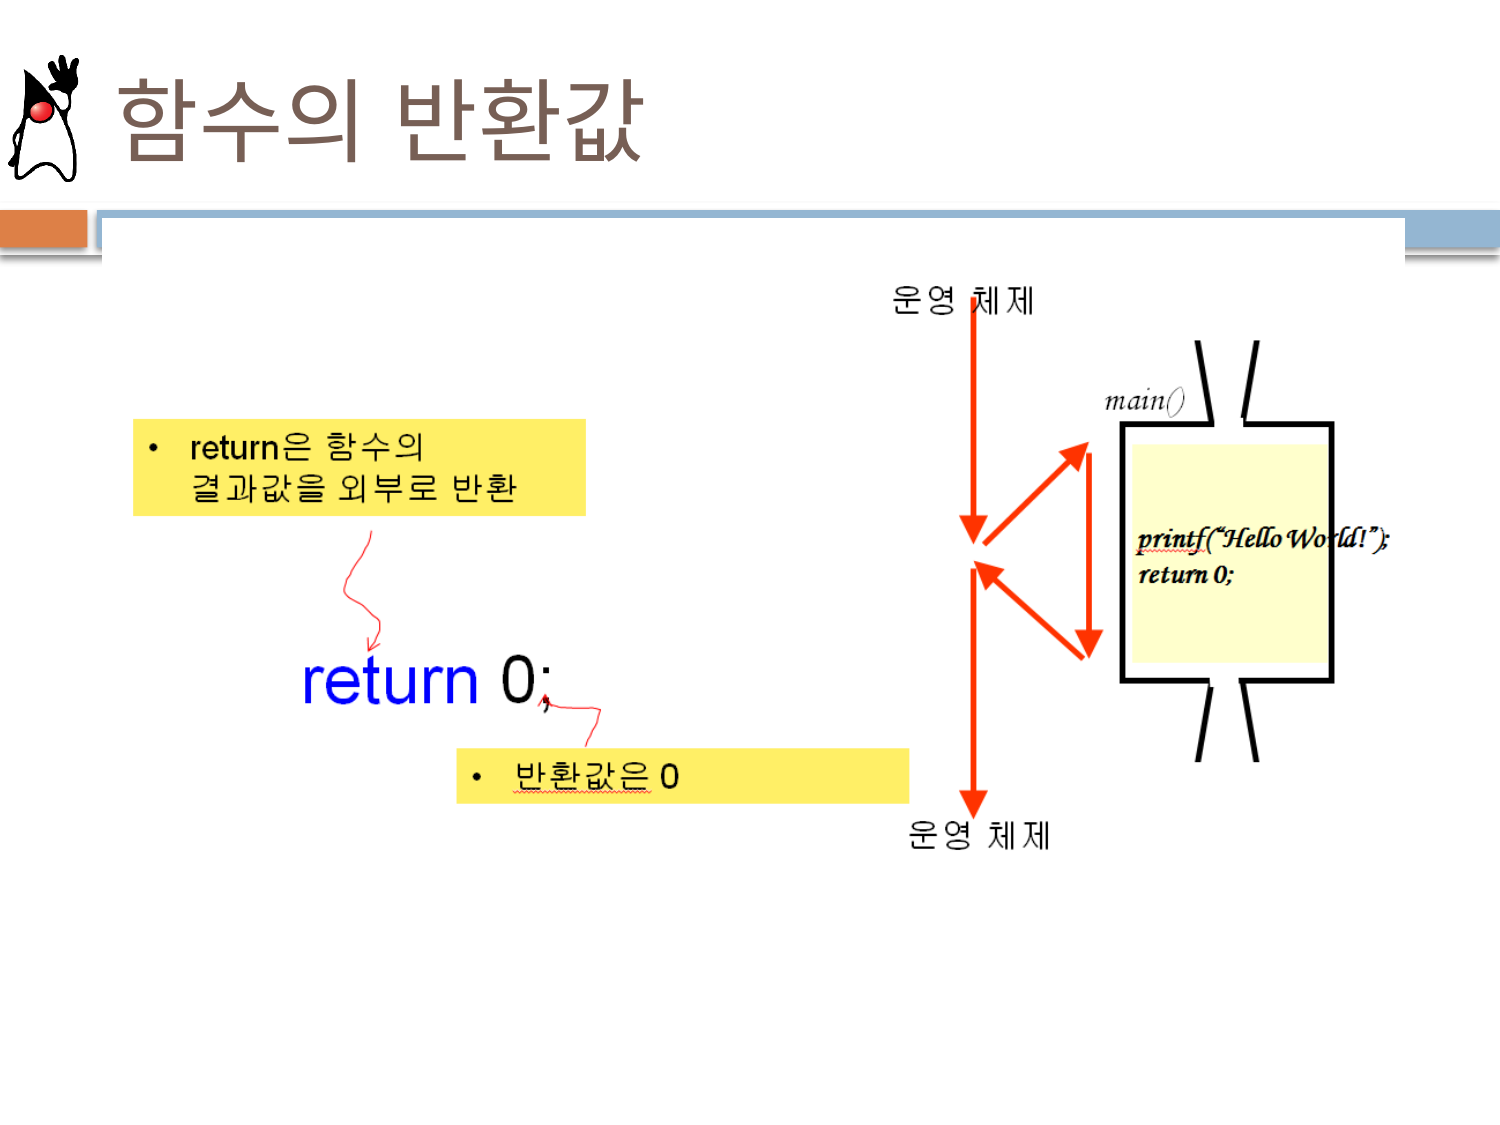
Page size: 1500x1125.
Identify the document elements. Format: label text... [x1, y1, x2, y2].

picture [102, 218, 1405, 887]
title 함수의 반환값 [99, 37, 1438, 200]
picture [8, 55, 79, 182]
